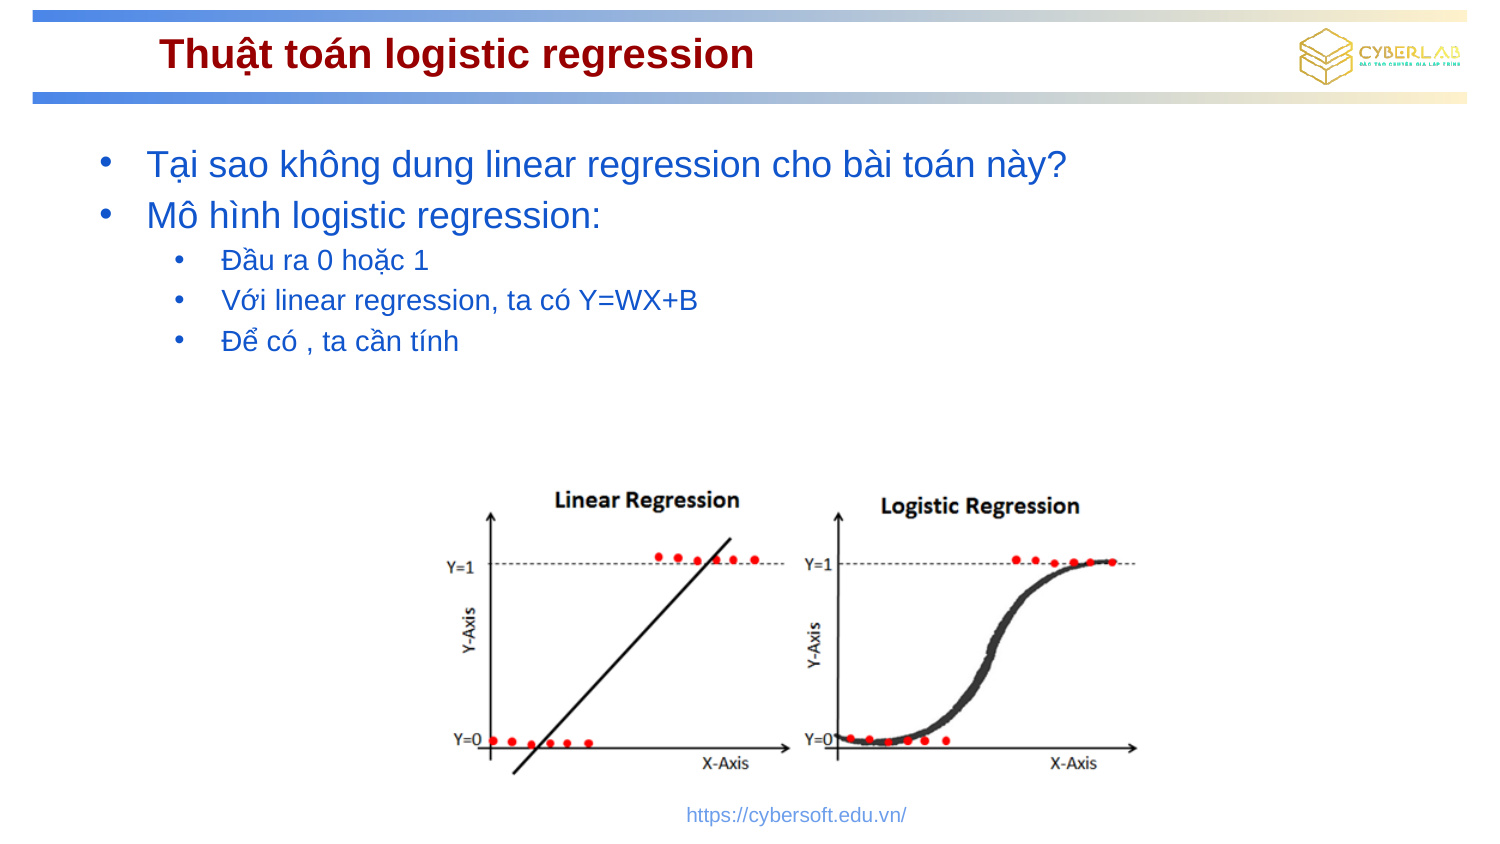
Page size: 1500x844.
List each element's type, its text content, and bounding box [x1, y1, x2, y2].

picture [1449, 28, 1468, 85]
title Thuật toán logistic regression [144, 12, 1449, 93]
picture [436, 467, 1157, 792]
